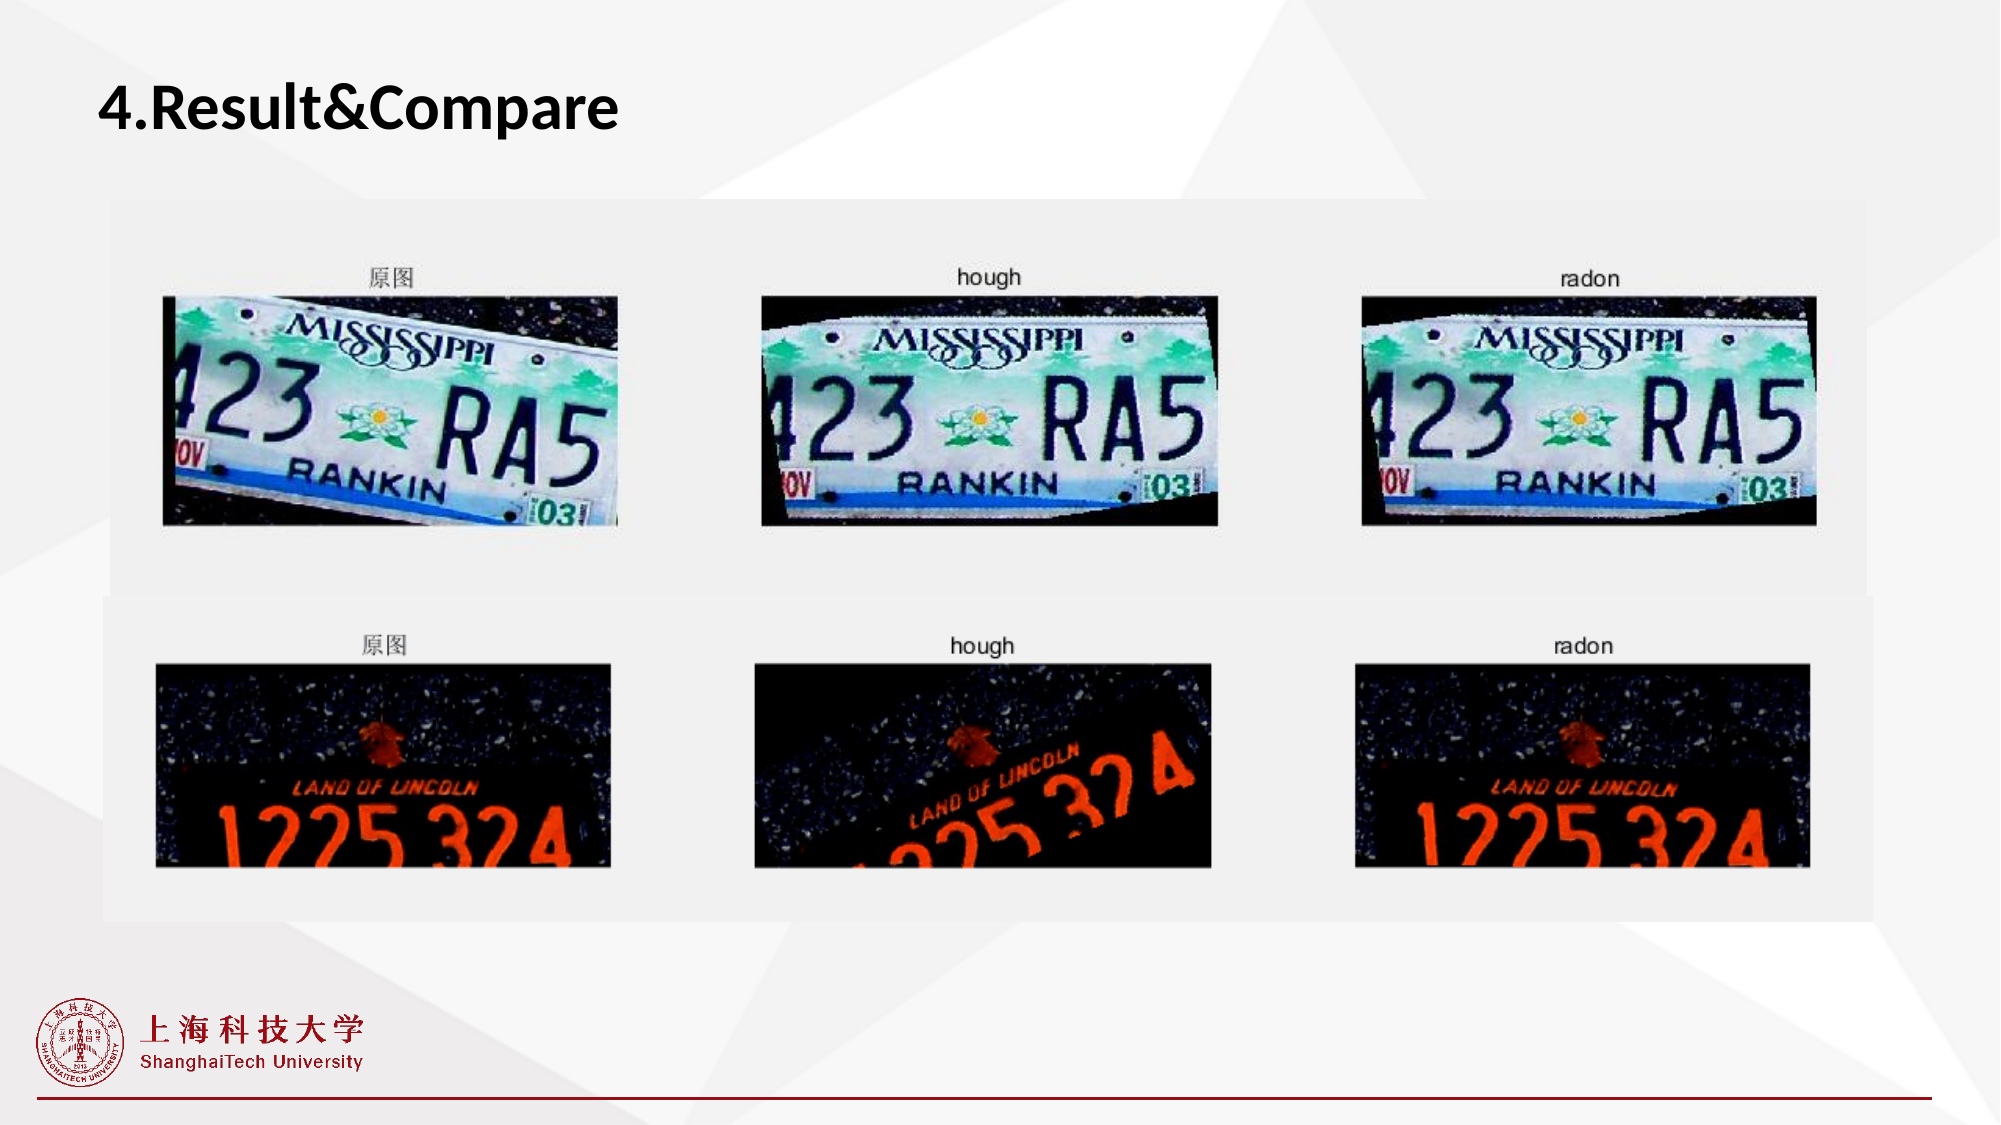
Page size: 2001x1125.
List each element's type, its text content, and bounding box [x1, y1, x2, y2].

picture [0, 0, 2000, 1125]
text_box 4.Result&Compare [84, 55, 636, 150]
